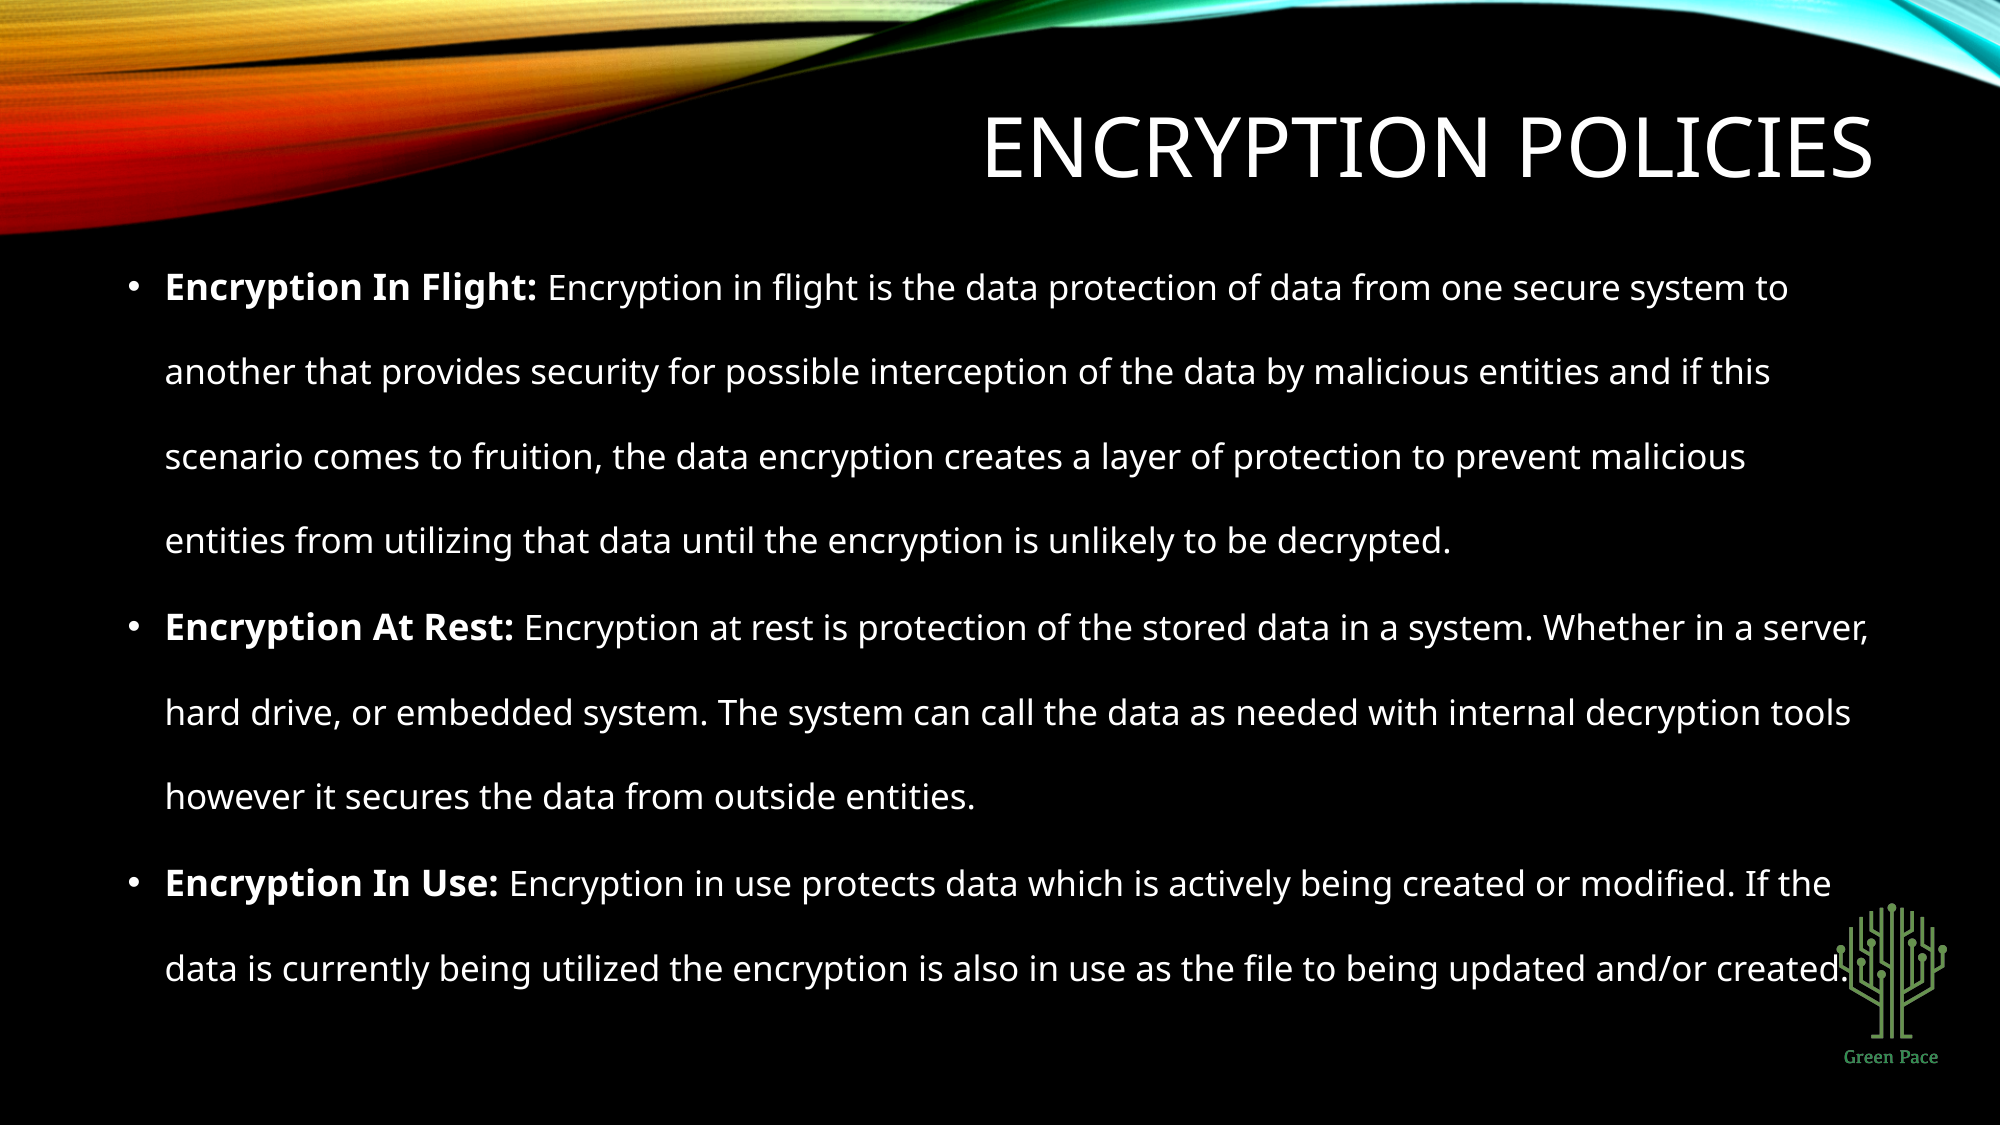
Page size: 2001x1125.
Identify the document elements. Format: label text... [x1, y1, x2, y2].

title ENCRYPTION POLICIES [478, 43, 1891, 257]
picture [1817, 892, 1964, 1082]
picture [0, 0, 2000, 237]
list Encryption In Flight: Encryption in flight is the data protection of data from one secure system to another that provides security for possible interception of the data by malicious entities and if this scenario comes to fruition, the data encryption creates a layer of protection to prevent malicious entities from utilizing that data until the encryption is unlikely to be decrypted. Encryption At Rest: Encryption at rest is protection of the stored data in a system. Whether in a server, hard drive, or embedded system. The system can call the data as needed with internal decryption tools however it secures the data from outside entities. Encryption In Use: Encryption in use protects data which is actively being created or modified. If the data is currently being utilized the encryption is also in use as the file to being updated and/or created. [112, 212, 1888, 1021]
